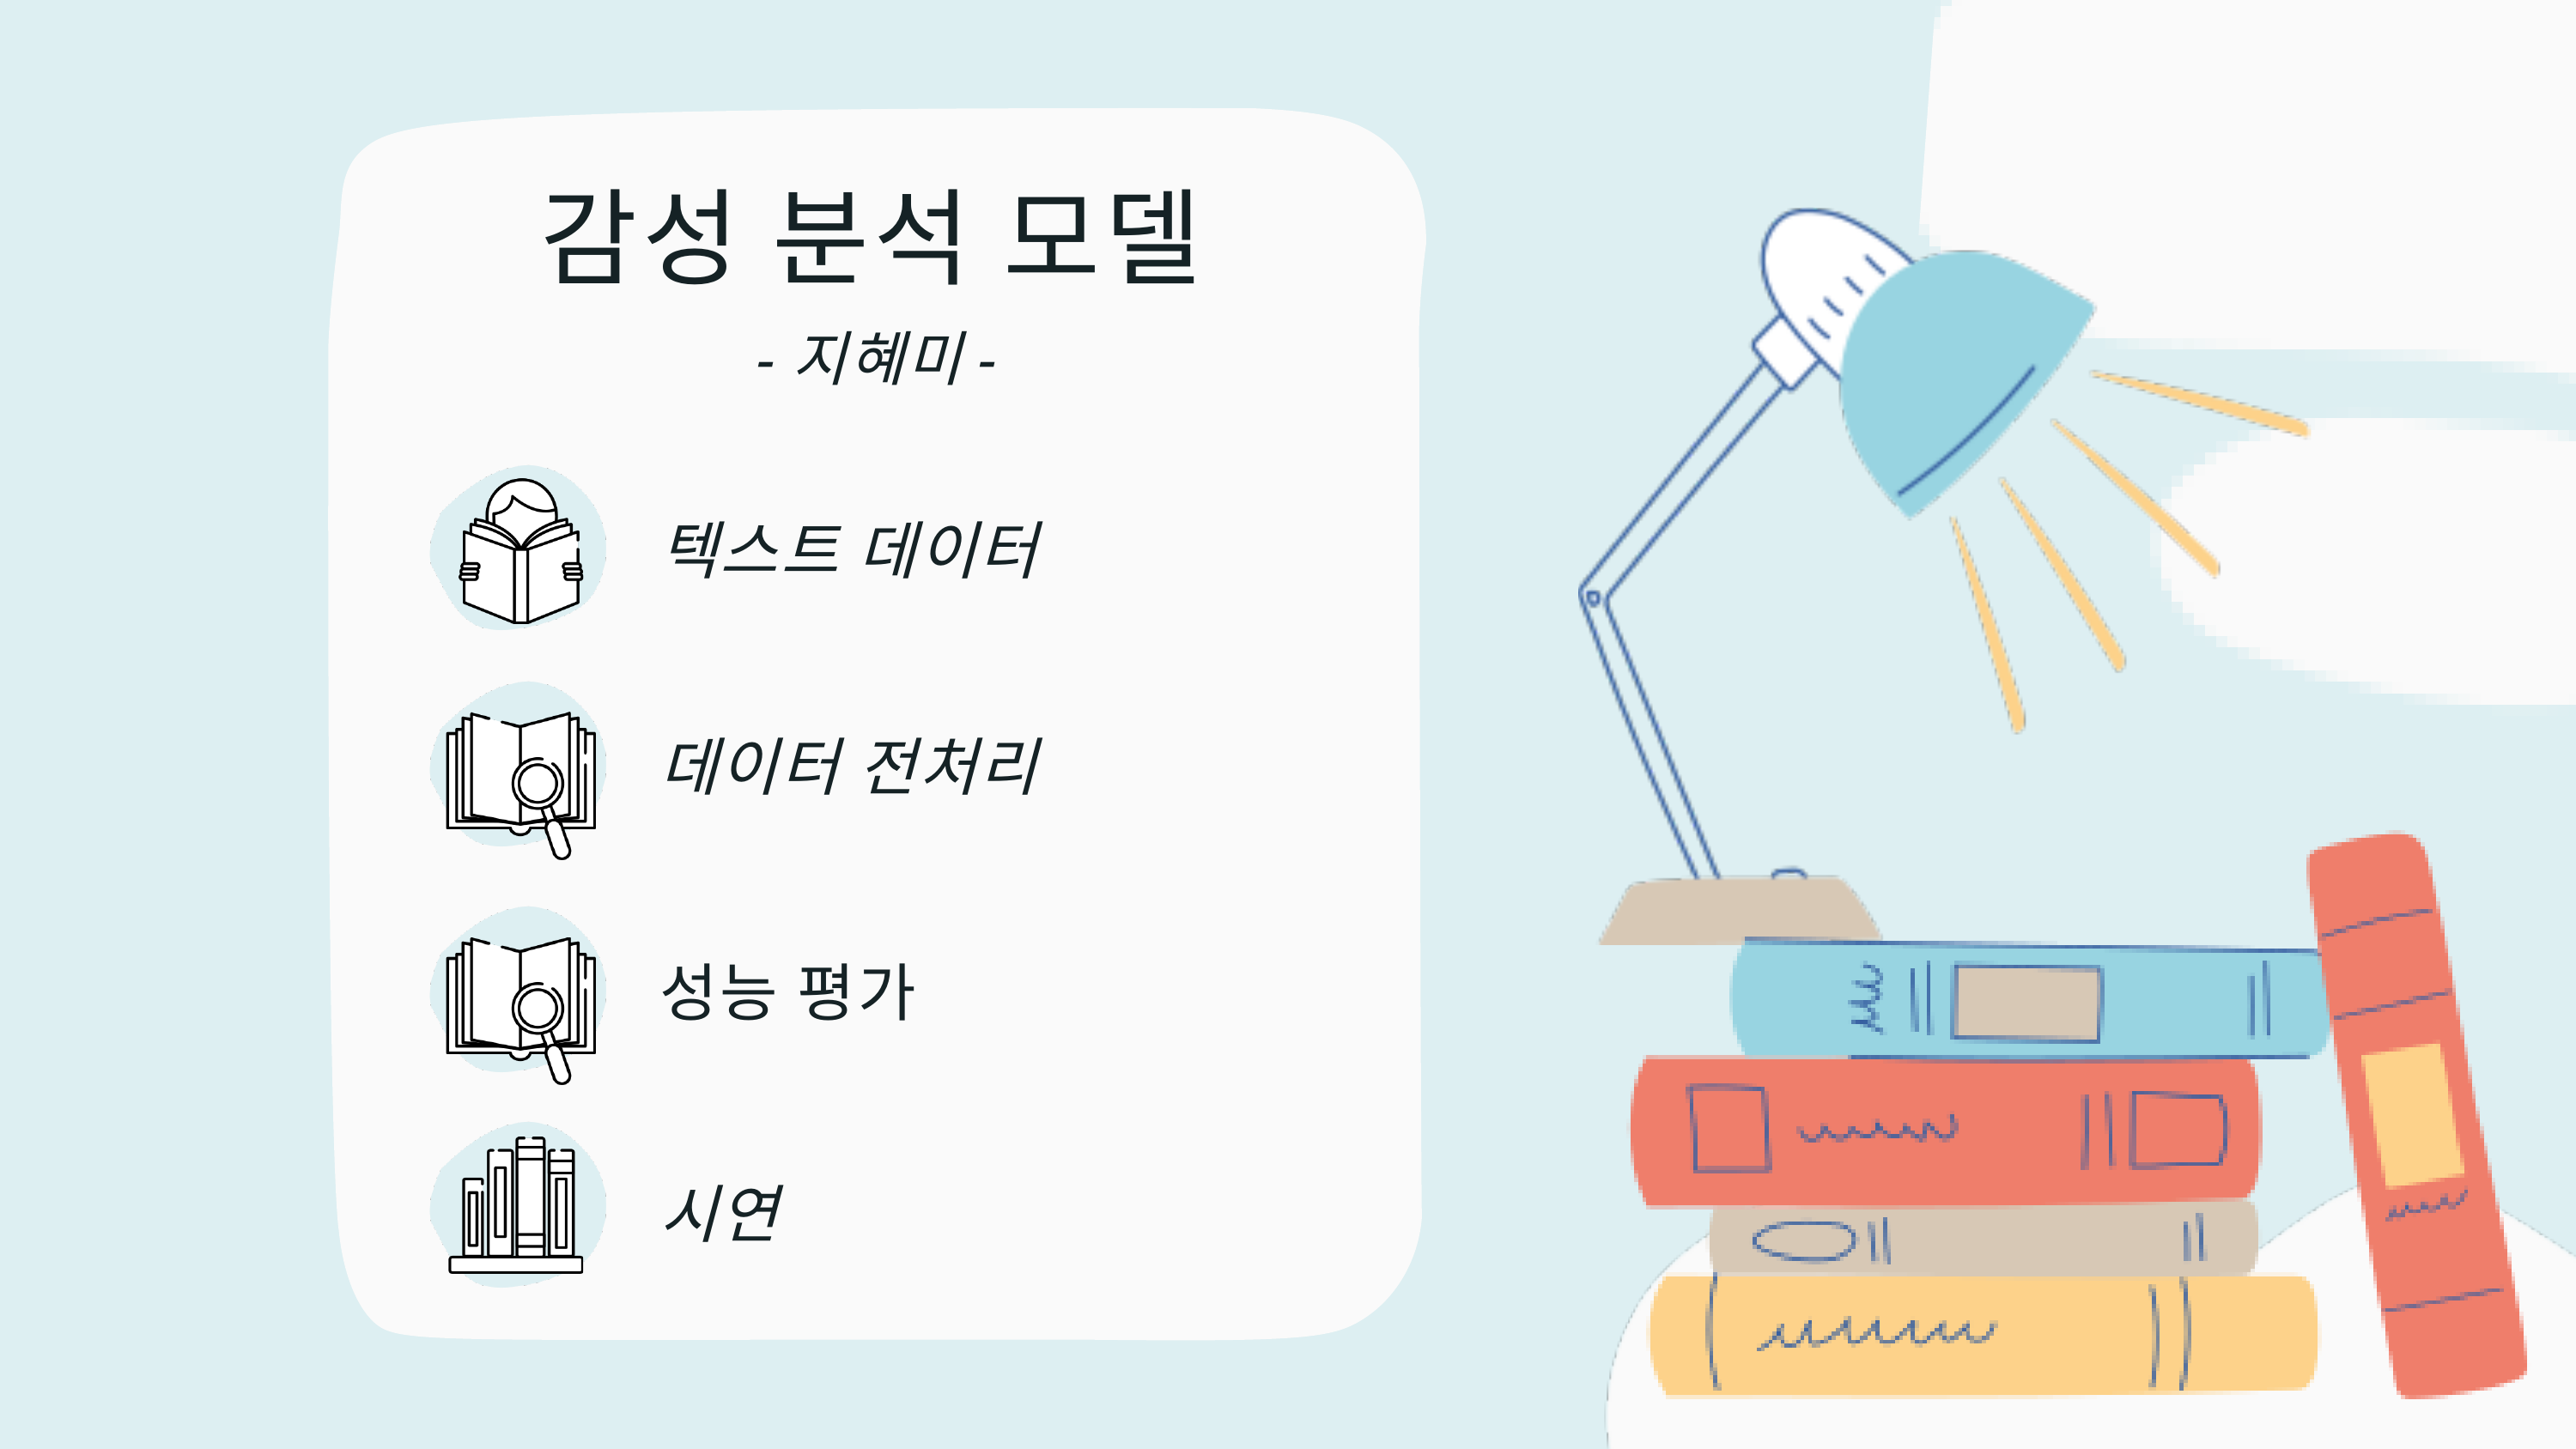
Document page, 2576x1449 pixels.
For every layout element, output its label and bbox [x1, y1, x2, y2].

text_box [1920, 0, 2576, 735]
text_box [1578, 207, 2312, 945]
text_box [327, 107, 1427, 1341]
text_box [1623, 827, 2536, 1399]
text_box [1579, 1085, 2576, 1449]
